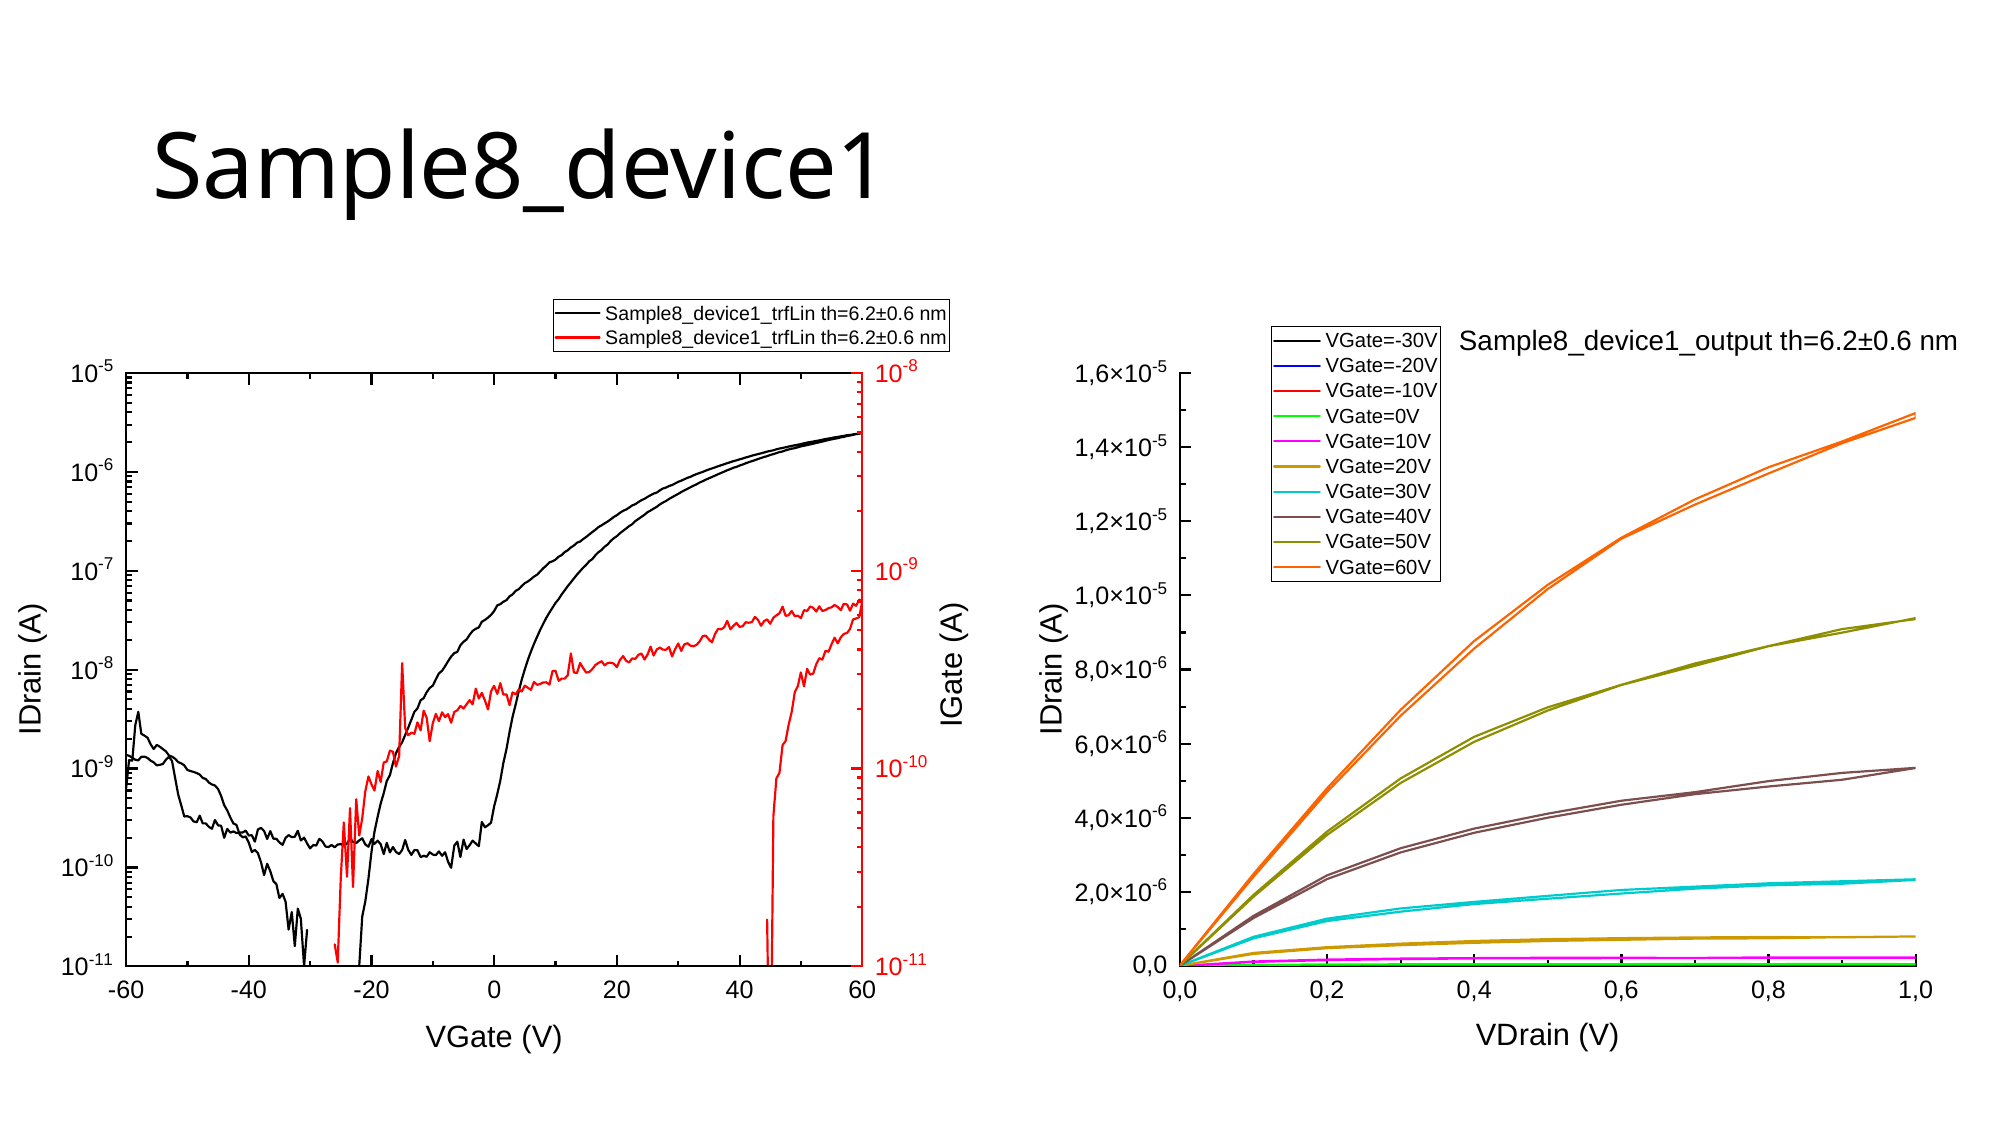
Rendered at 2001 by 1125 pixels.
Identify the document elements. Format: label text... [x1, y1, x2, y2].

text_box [1014, 277, 2000, 1105]
title Sample8_device1 [137, 59, 1863, 277]
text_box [0, 277, 1014, 1105]
